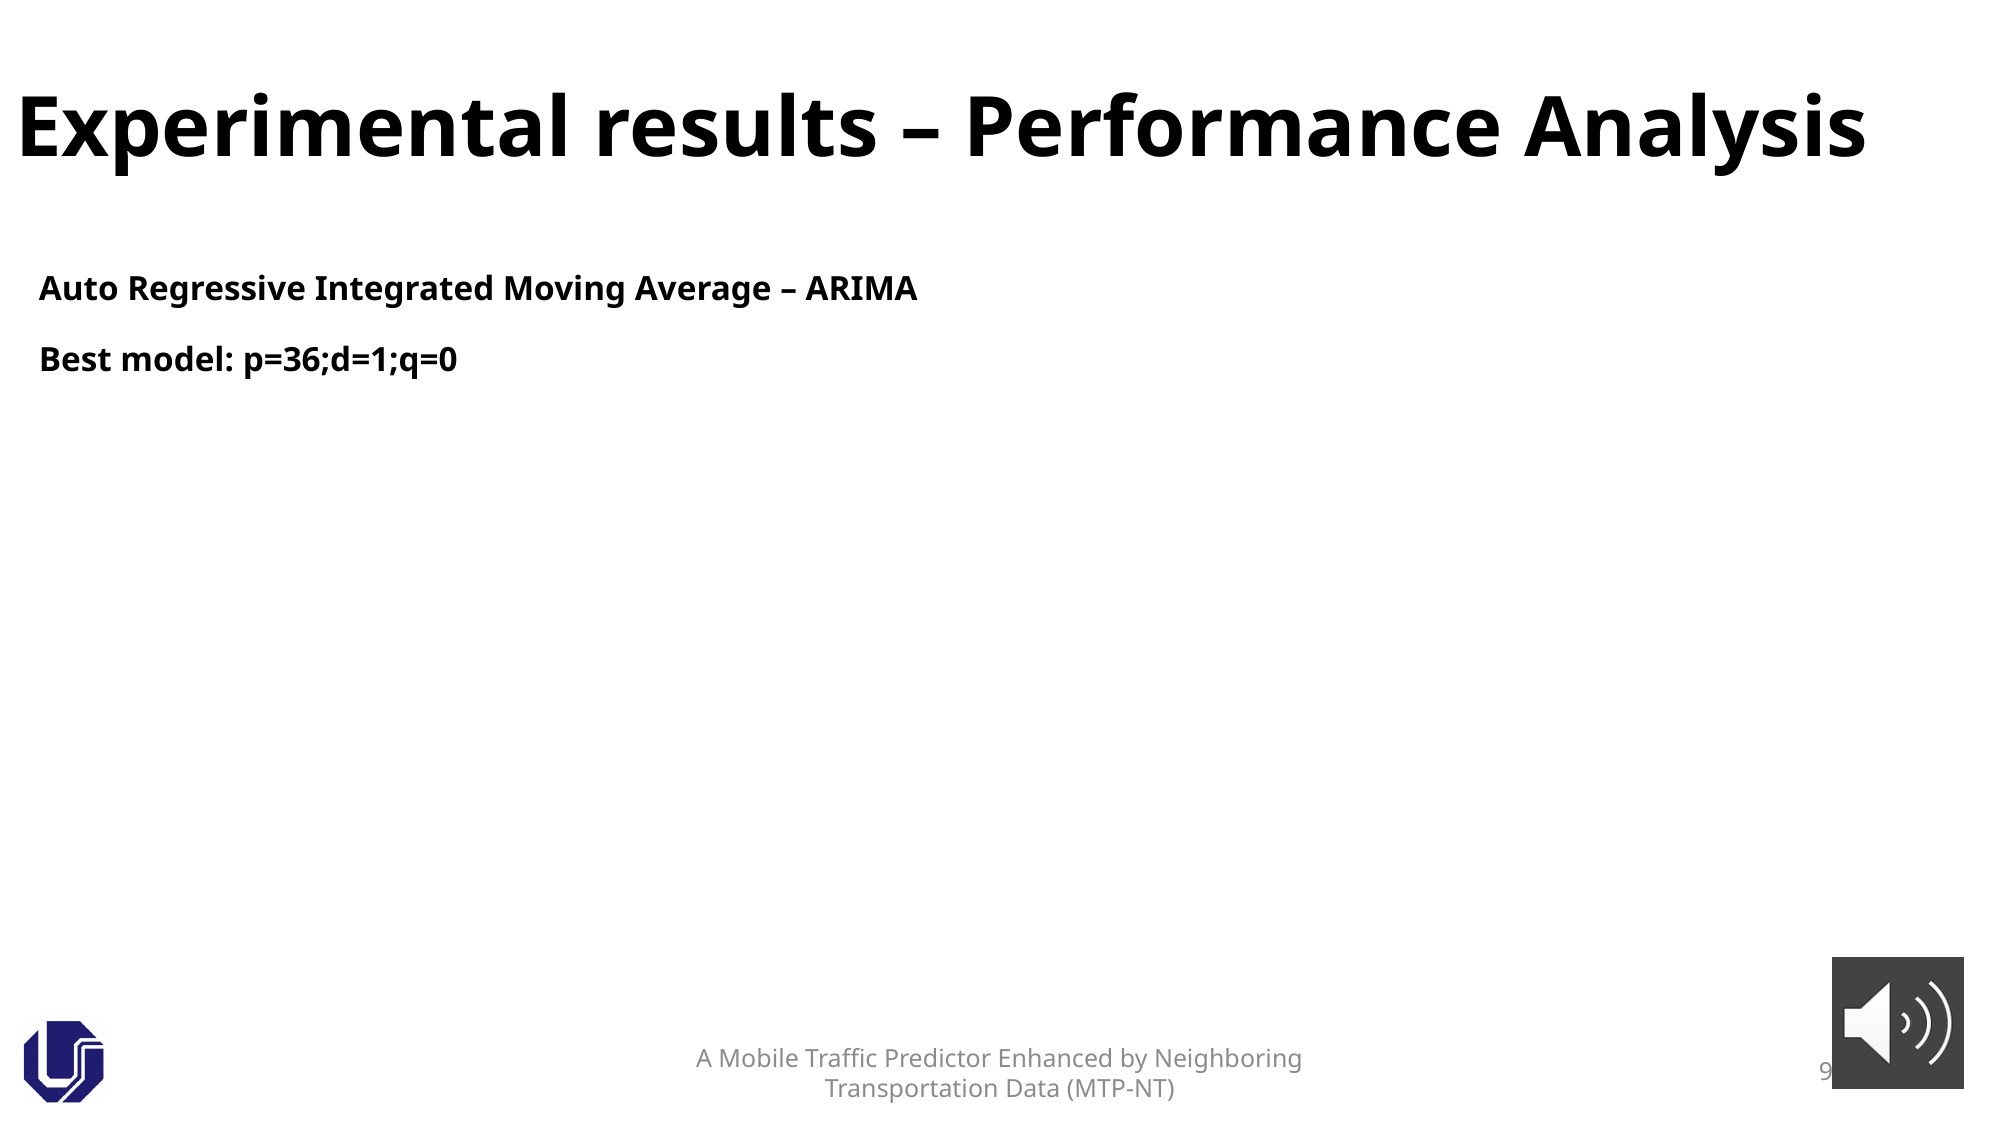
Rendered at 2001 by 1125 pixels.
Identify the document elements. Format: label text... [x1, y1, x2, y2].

picture [23, 1021, 106, 1103]
text_box Experimental results – Performance Analysis [0, 17, 1978, 230]
footer A Mobile Traffic Predictor Enhanced by Neighboring Transportation Data (MTP-NT) [662, 1042, 1338, 1103]
slide_number 91 [1412, 1042, 1863, 1103]
text_box Auto Regressive Integrated Moving Average – ARIMA Best model: p=36;d=1;q=0 [24, 264, 1137, 432]
picture [1831, 956, 1965, 1090]
